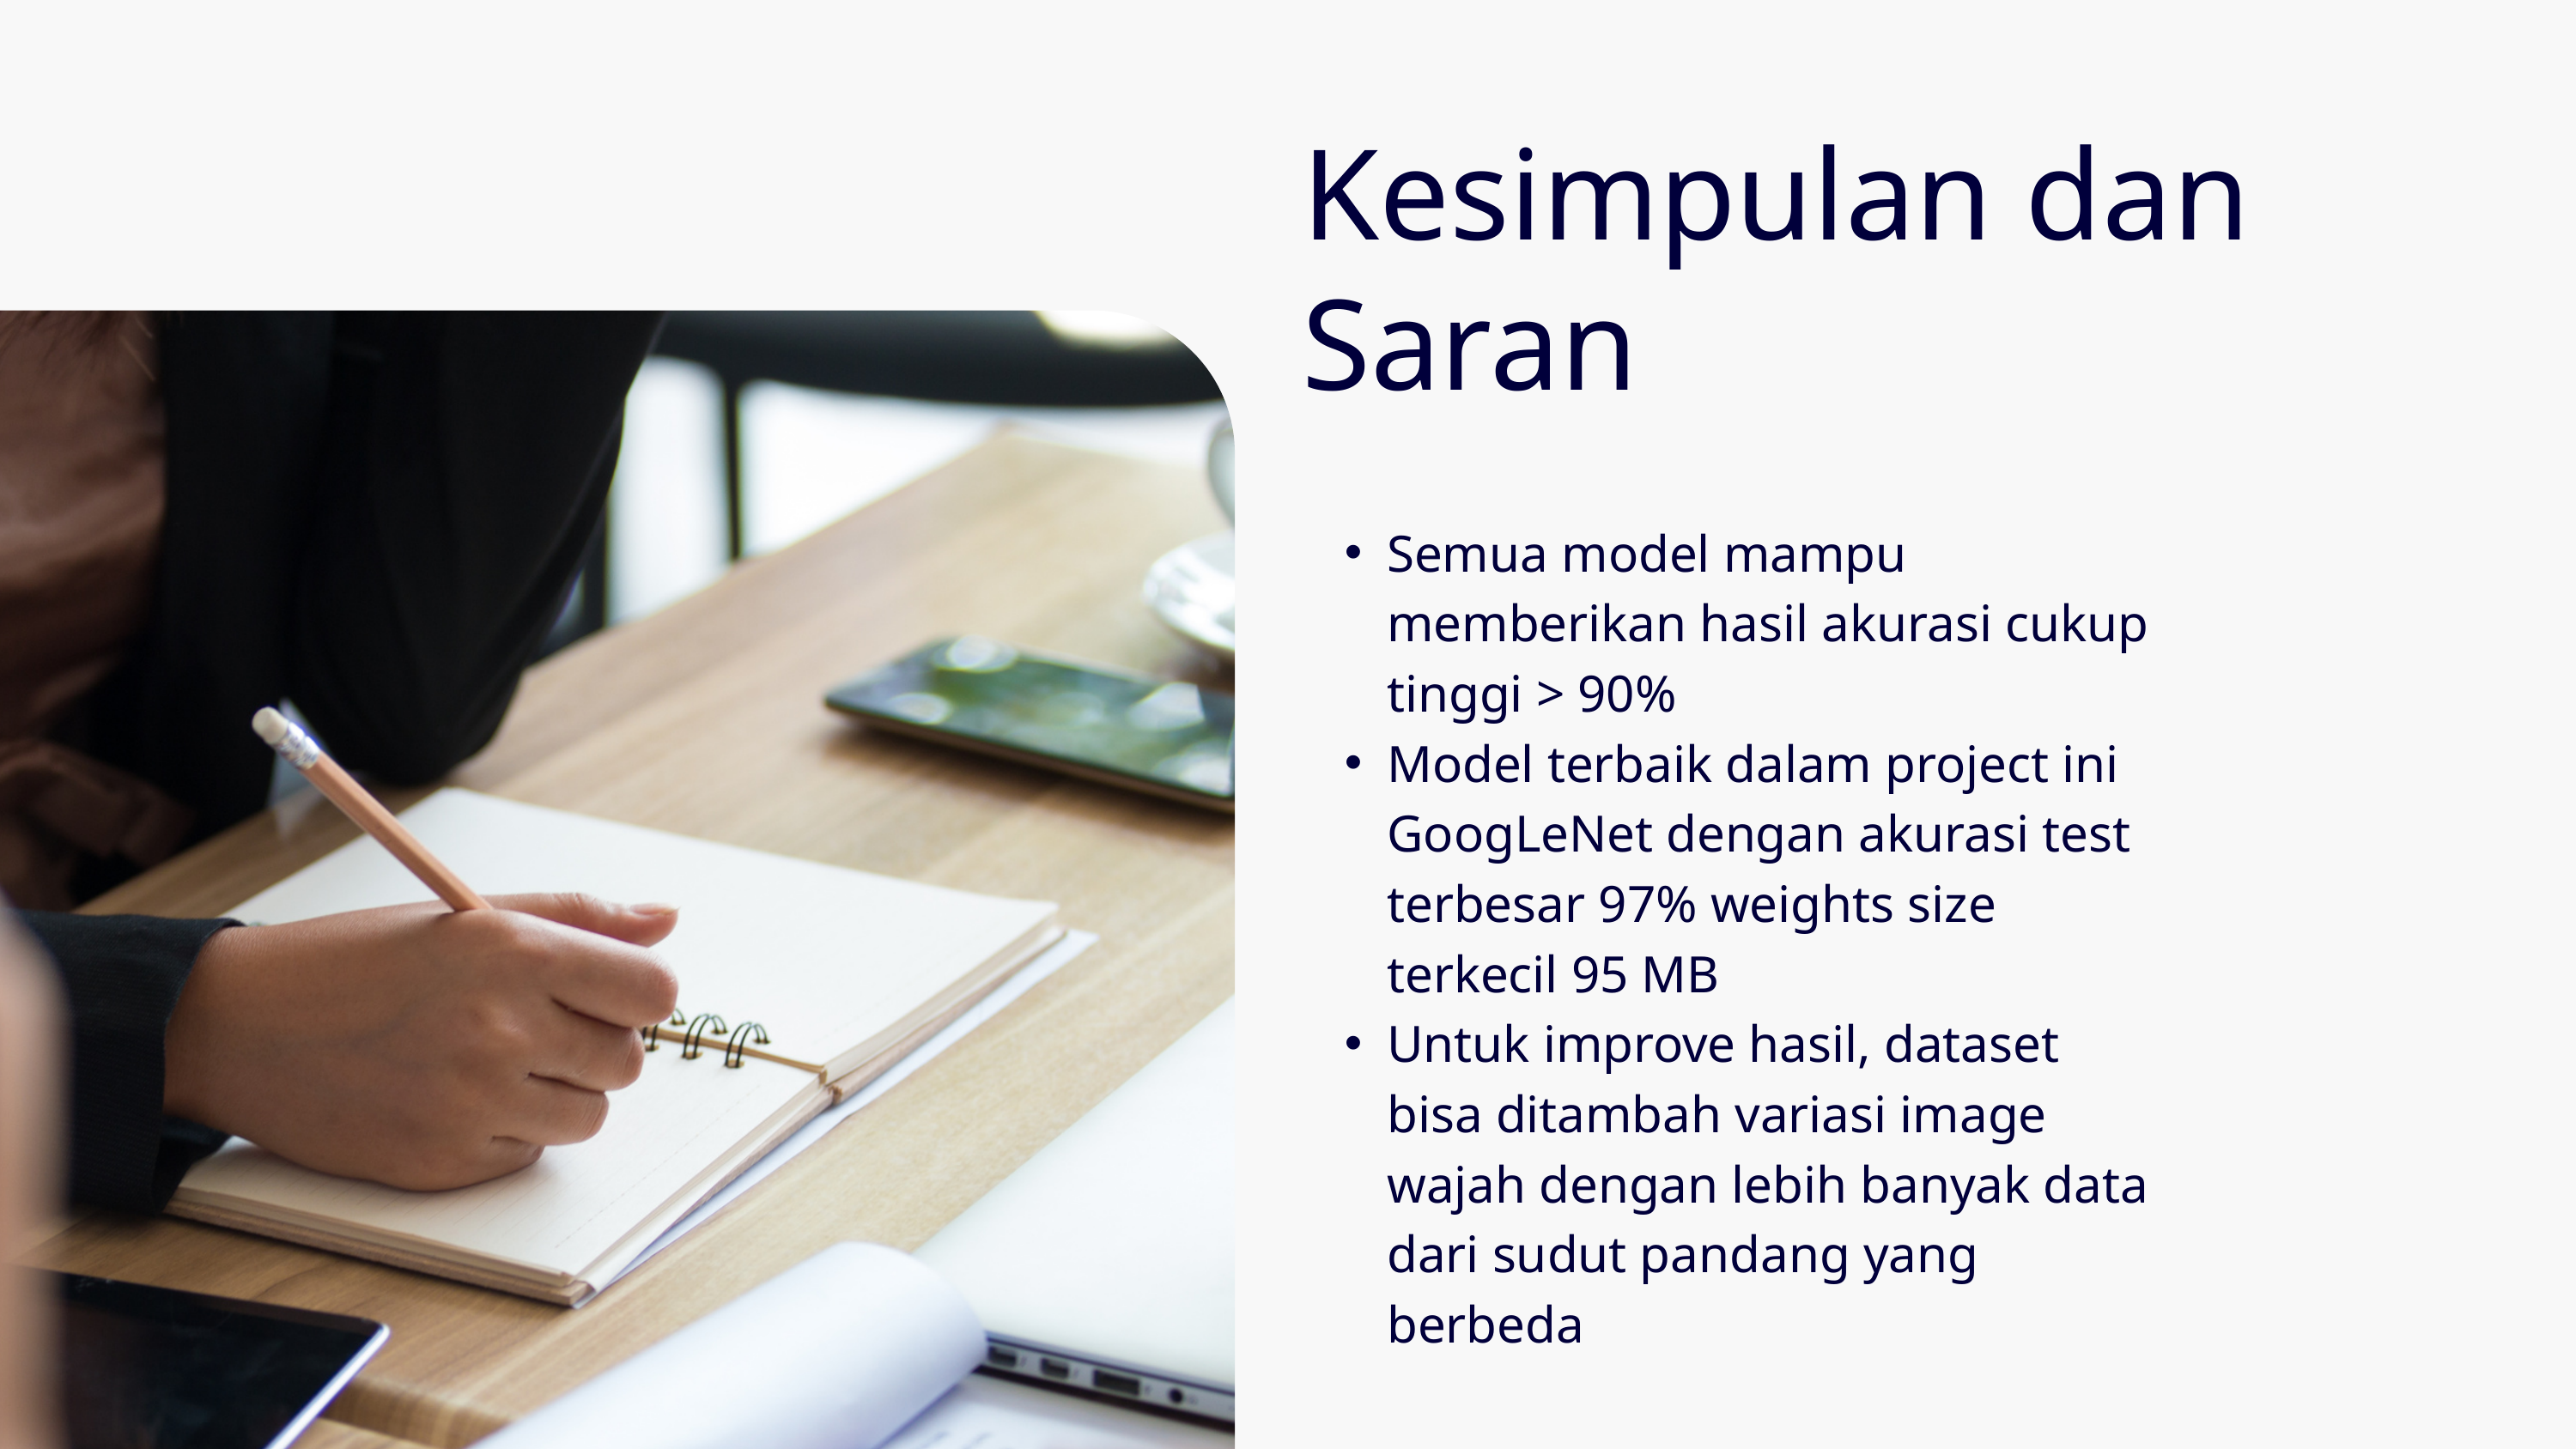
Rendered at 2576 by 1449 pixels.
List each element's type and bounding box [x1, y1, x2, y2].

text_box [1302, 115, 2340, 1415]
text_box [0, 310, 1236, 1449]
